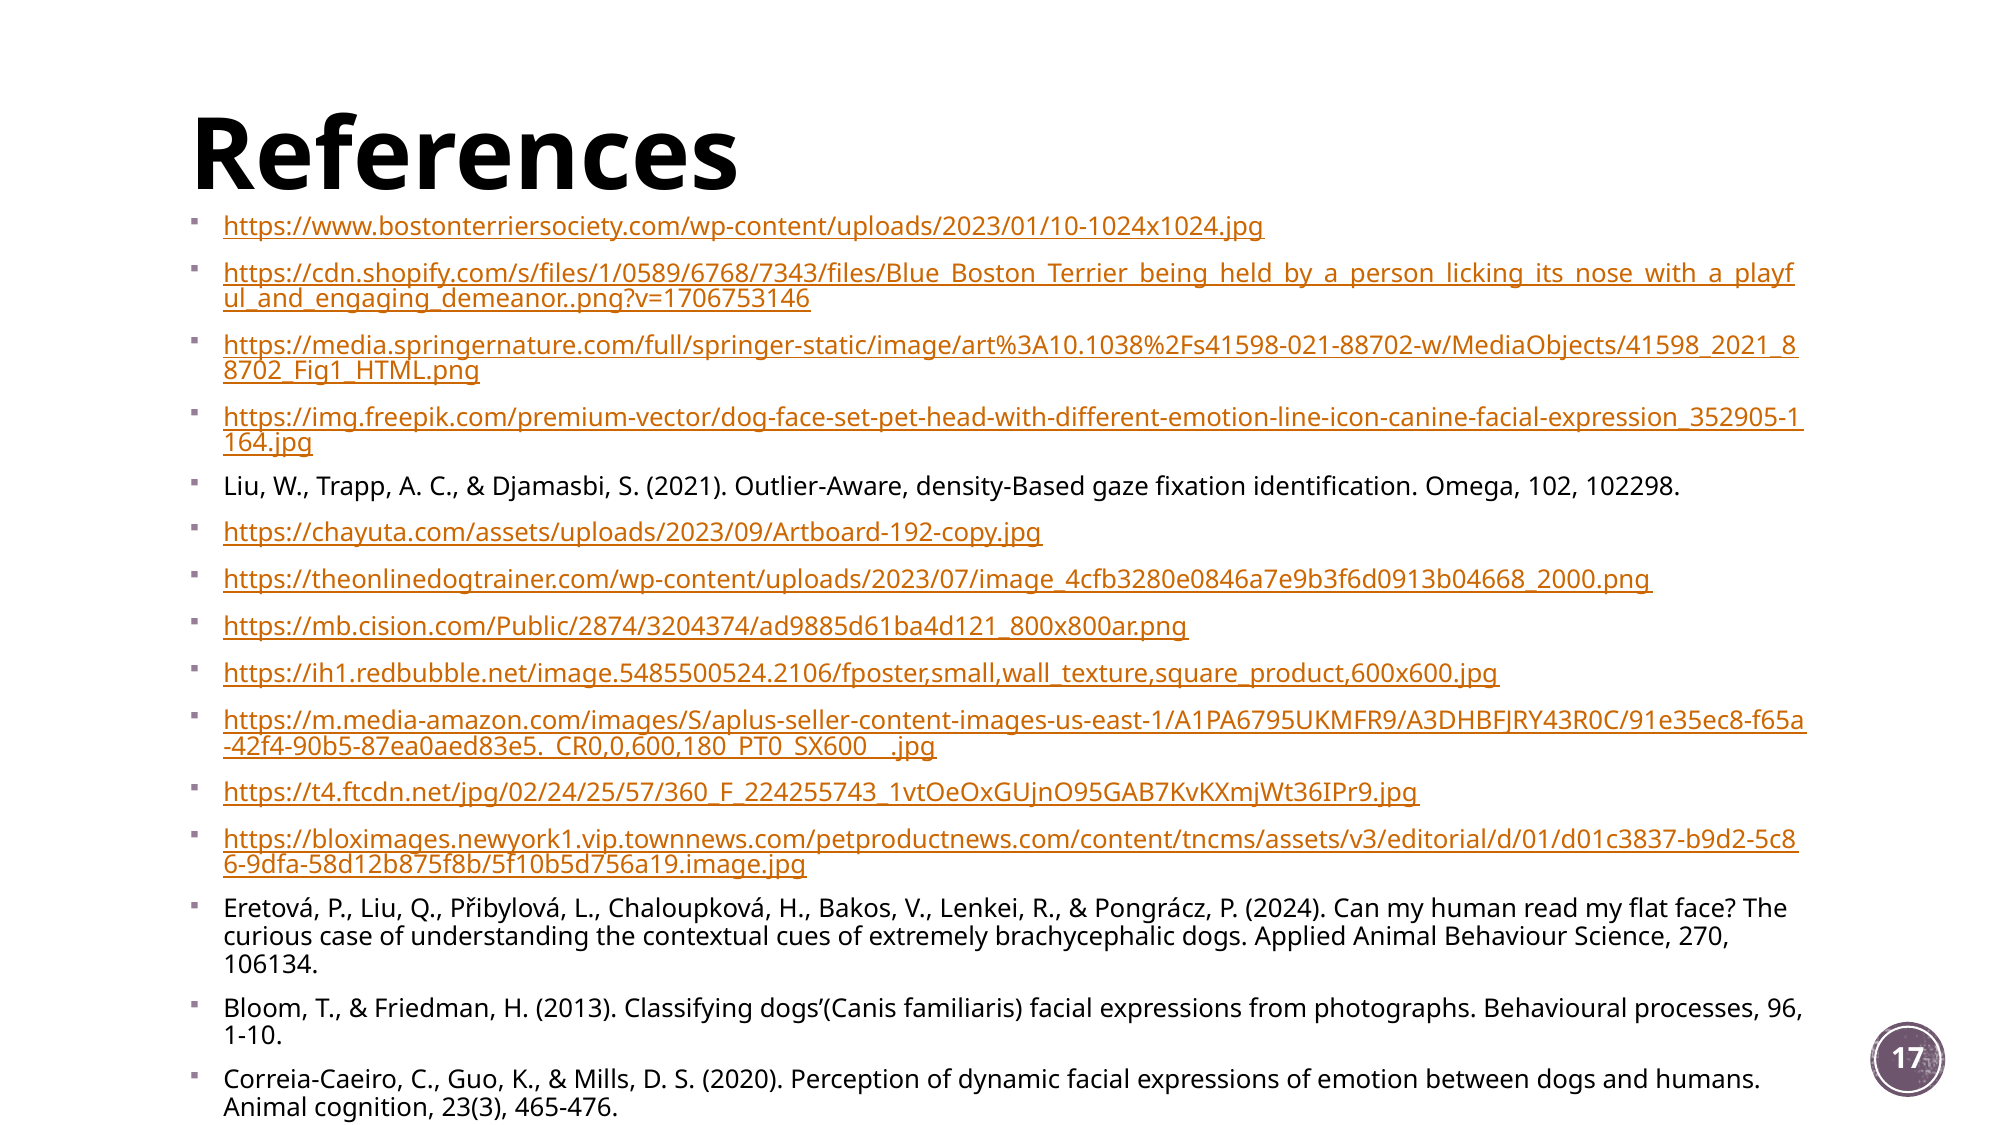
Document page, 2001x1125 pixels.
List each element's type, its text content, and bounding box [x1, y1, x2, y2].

list https://www.bostonterriersociety.com/wp-content/uploads/2023/01/10-1024x1024.jpg https://cdn.shopify.com/s/files/1/0589/6768/7343/files/Blue_Boston_Terrier_being_held_by_a_person_licking_its_nose_with_a_playful_and_engaging_demeanor..png?v=1706753146 https://media.springernature.com/full/springer-static/image/art%3A10.1038%2Fs41598-021-88702-w/MediaObjects/41598_2021_88702_Fig1_HTML.png https://img.freepik.com/premium-vector/dog-face-set-pet-head-with-different-emotion-line-icon-canine-facial-expression_352905-1164.jpg Liu, W., Trapp, A. C., & Djamasbi, S. (2021). Outlier-Aware, density-Based gaze fixation identification. Omega, 102, 102298.‏ https://chayuta.com/assets/uploads/2023/09/Artboard-192-copy.jpg https://theonlinedogtrainer.com/wp-content/uploads/2023/07/image_4cfb3280e0846a7e9b3f6d0913b04668_2000.png https://mb.cision.com/Public/2874/3204374/ad9885d61ba4d121_800x800ar.png https://ih1.redbubble.net/image.5485500524.2106/fposter,small,wall_texture,square_product,600x600.jpg https://m.media-amazon.com/images/S/aplus-seller-content-images-us-east-1/A1PA6795UKMFR9/A3DHBFJRY43R0C/91e35ec8-f65a-42f4-90b5-87ea0aed83e5._CR0,0,600,180_PT0_SX600__.jpg https://t4.ftcdn.net/jpg/02/24/25/57/360_F_224255743_1vtOeOxGUjnO95GAB7KvKXmjWt36IPr9.jpg https://bloximages.newyork1.vip.townnews.com/petproductnews.com/content/tncms/assets/v3/editorial/d/01/d01c3837-b9d2-5c86-9dfa-58d12b875f8b/5f10b5d756a19.image.jpg Eretová, P., Liu, Q., Přibylová, L., Chaloupková, H., Bakos, V., Lenkei, R., & Pongrácz, P. (2024). Can my human read my flat face? The curious case of understanding the contextual cues of extremely brachycephalic dogs. Applied Animal Behaviour Science, 270, 106134.‏ Bloom, T., & Friedman, H. (2013). Classifying dogs’(Canis familiaris) facial expressions from photographs. Behavioural processes, 96, 1-10.‏ Correia-Caeiro, C., Guo, K., & Mills, D. S. (2020). Perception of dynamic facial expressions of emotion between dogs and humans. Animal cognition, 23(3), 465-476.‏ Guo, K., & Shaw, H. (2015). Face in profile view reduces perceived facial expression intensity: an eye-tracking study. Acta psychologica, 155, 19-28. Sæther, L., Van Belle, W., Laeng, B., Brennen, T., & Øvervoll, M. (2009). Anchoring gaze when categorizing faces’ sex: evidence from eye-tracking data. Vision research, 49(23), 2870-2880. [174, 202, 1825, 1125]
slide_number 17 [1855, 1028, 1961, 1089]
title References [174, 25, 1825, 202]
